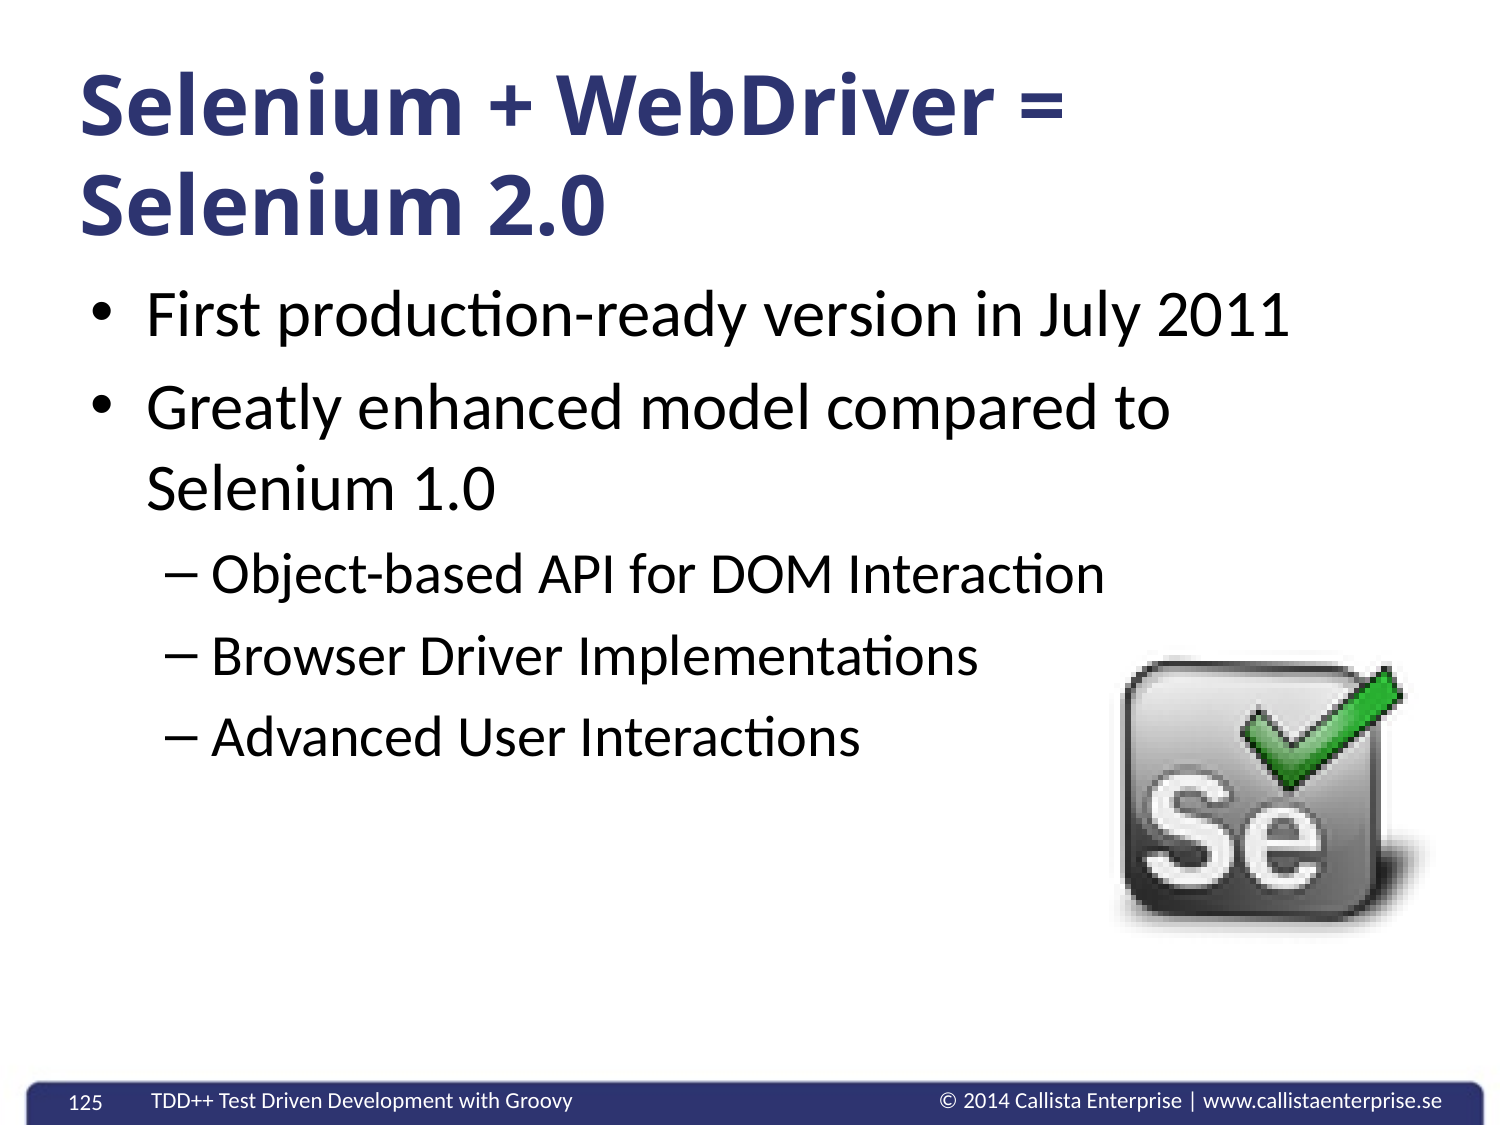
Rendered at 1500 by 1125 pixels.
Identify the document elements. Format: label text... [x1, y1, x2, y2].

list First production-ready version in July 2011 Greatly enhanced model compared to Selenium 1.0 Object-based API for DOM Interaction Browser Driver Implementations Advanced User Interactions [75, 262, 1425, 1005]
picture [0, 0, 1500, 1125]
title Selenium + WebDriver = Selenium 2.0 [64, 45, 1471, 233]
